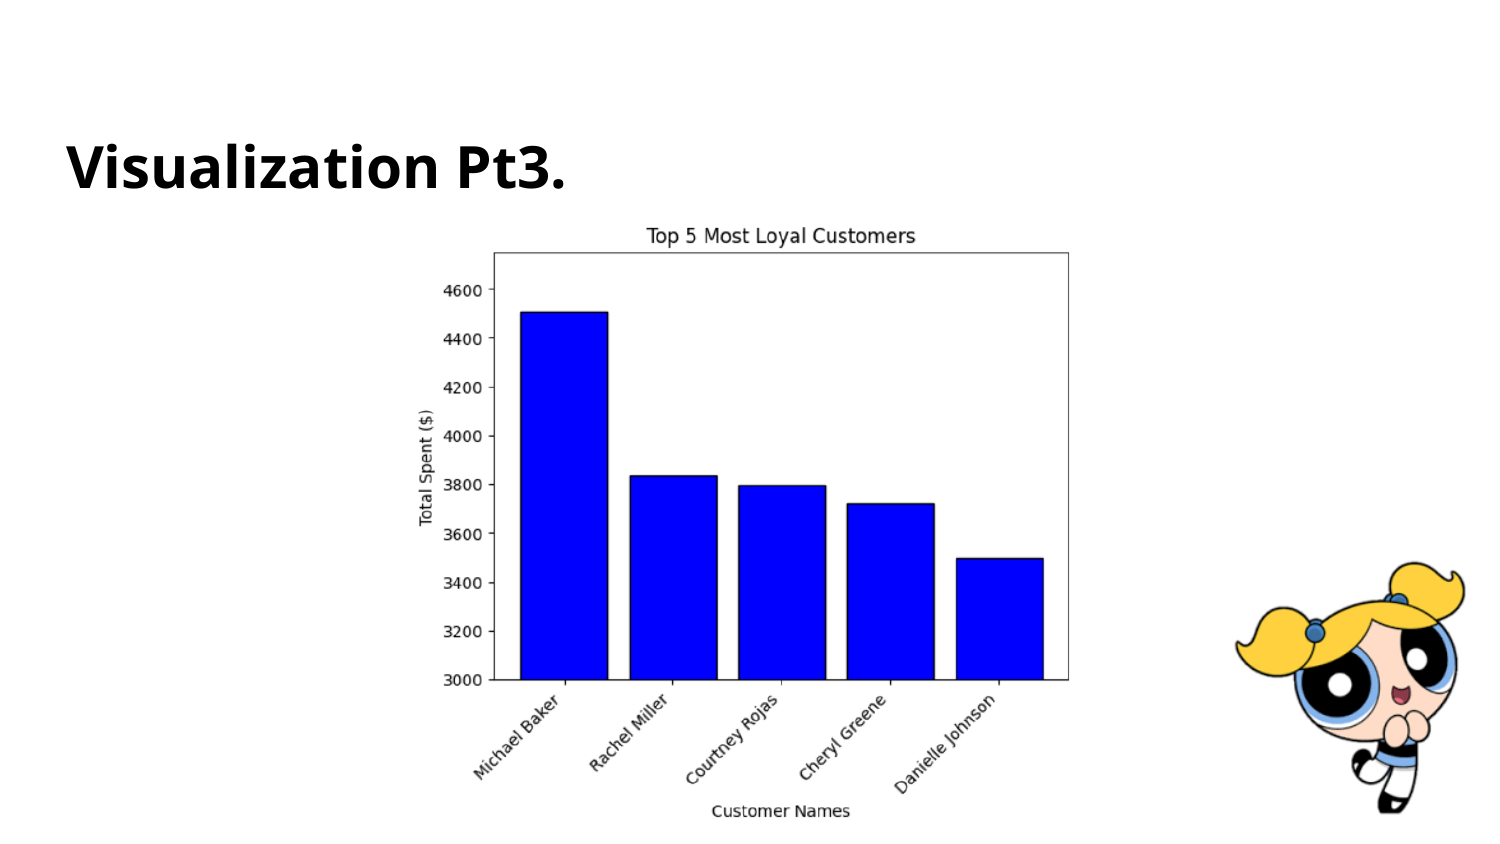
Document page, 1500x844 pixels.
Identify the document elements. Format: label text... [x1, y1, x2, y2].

picture [1231, 526, 1487, 832]
title Visualization Pt3. [51, 91, 1079, 216]
picture [381, 214, 1119, 832]
